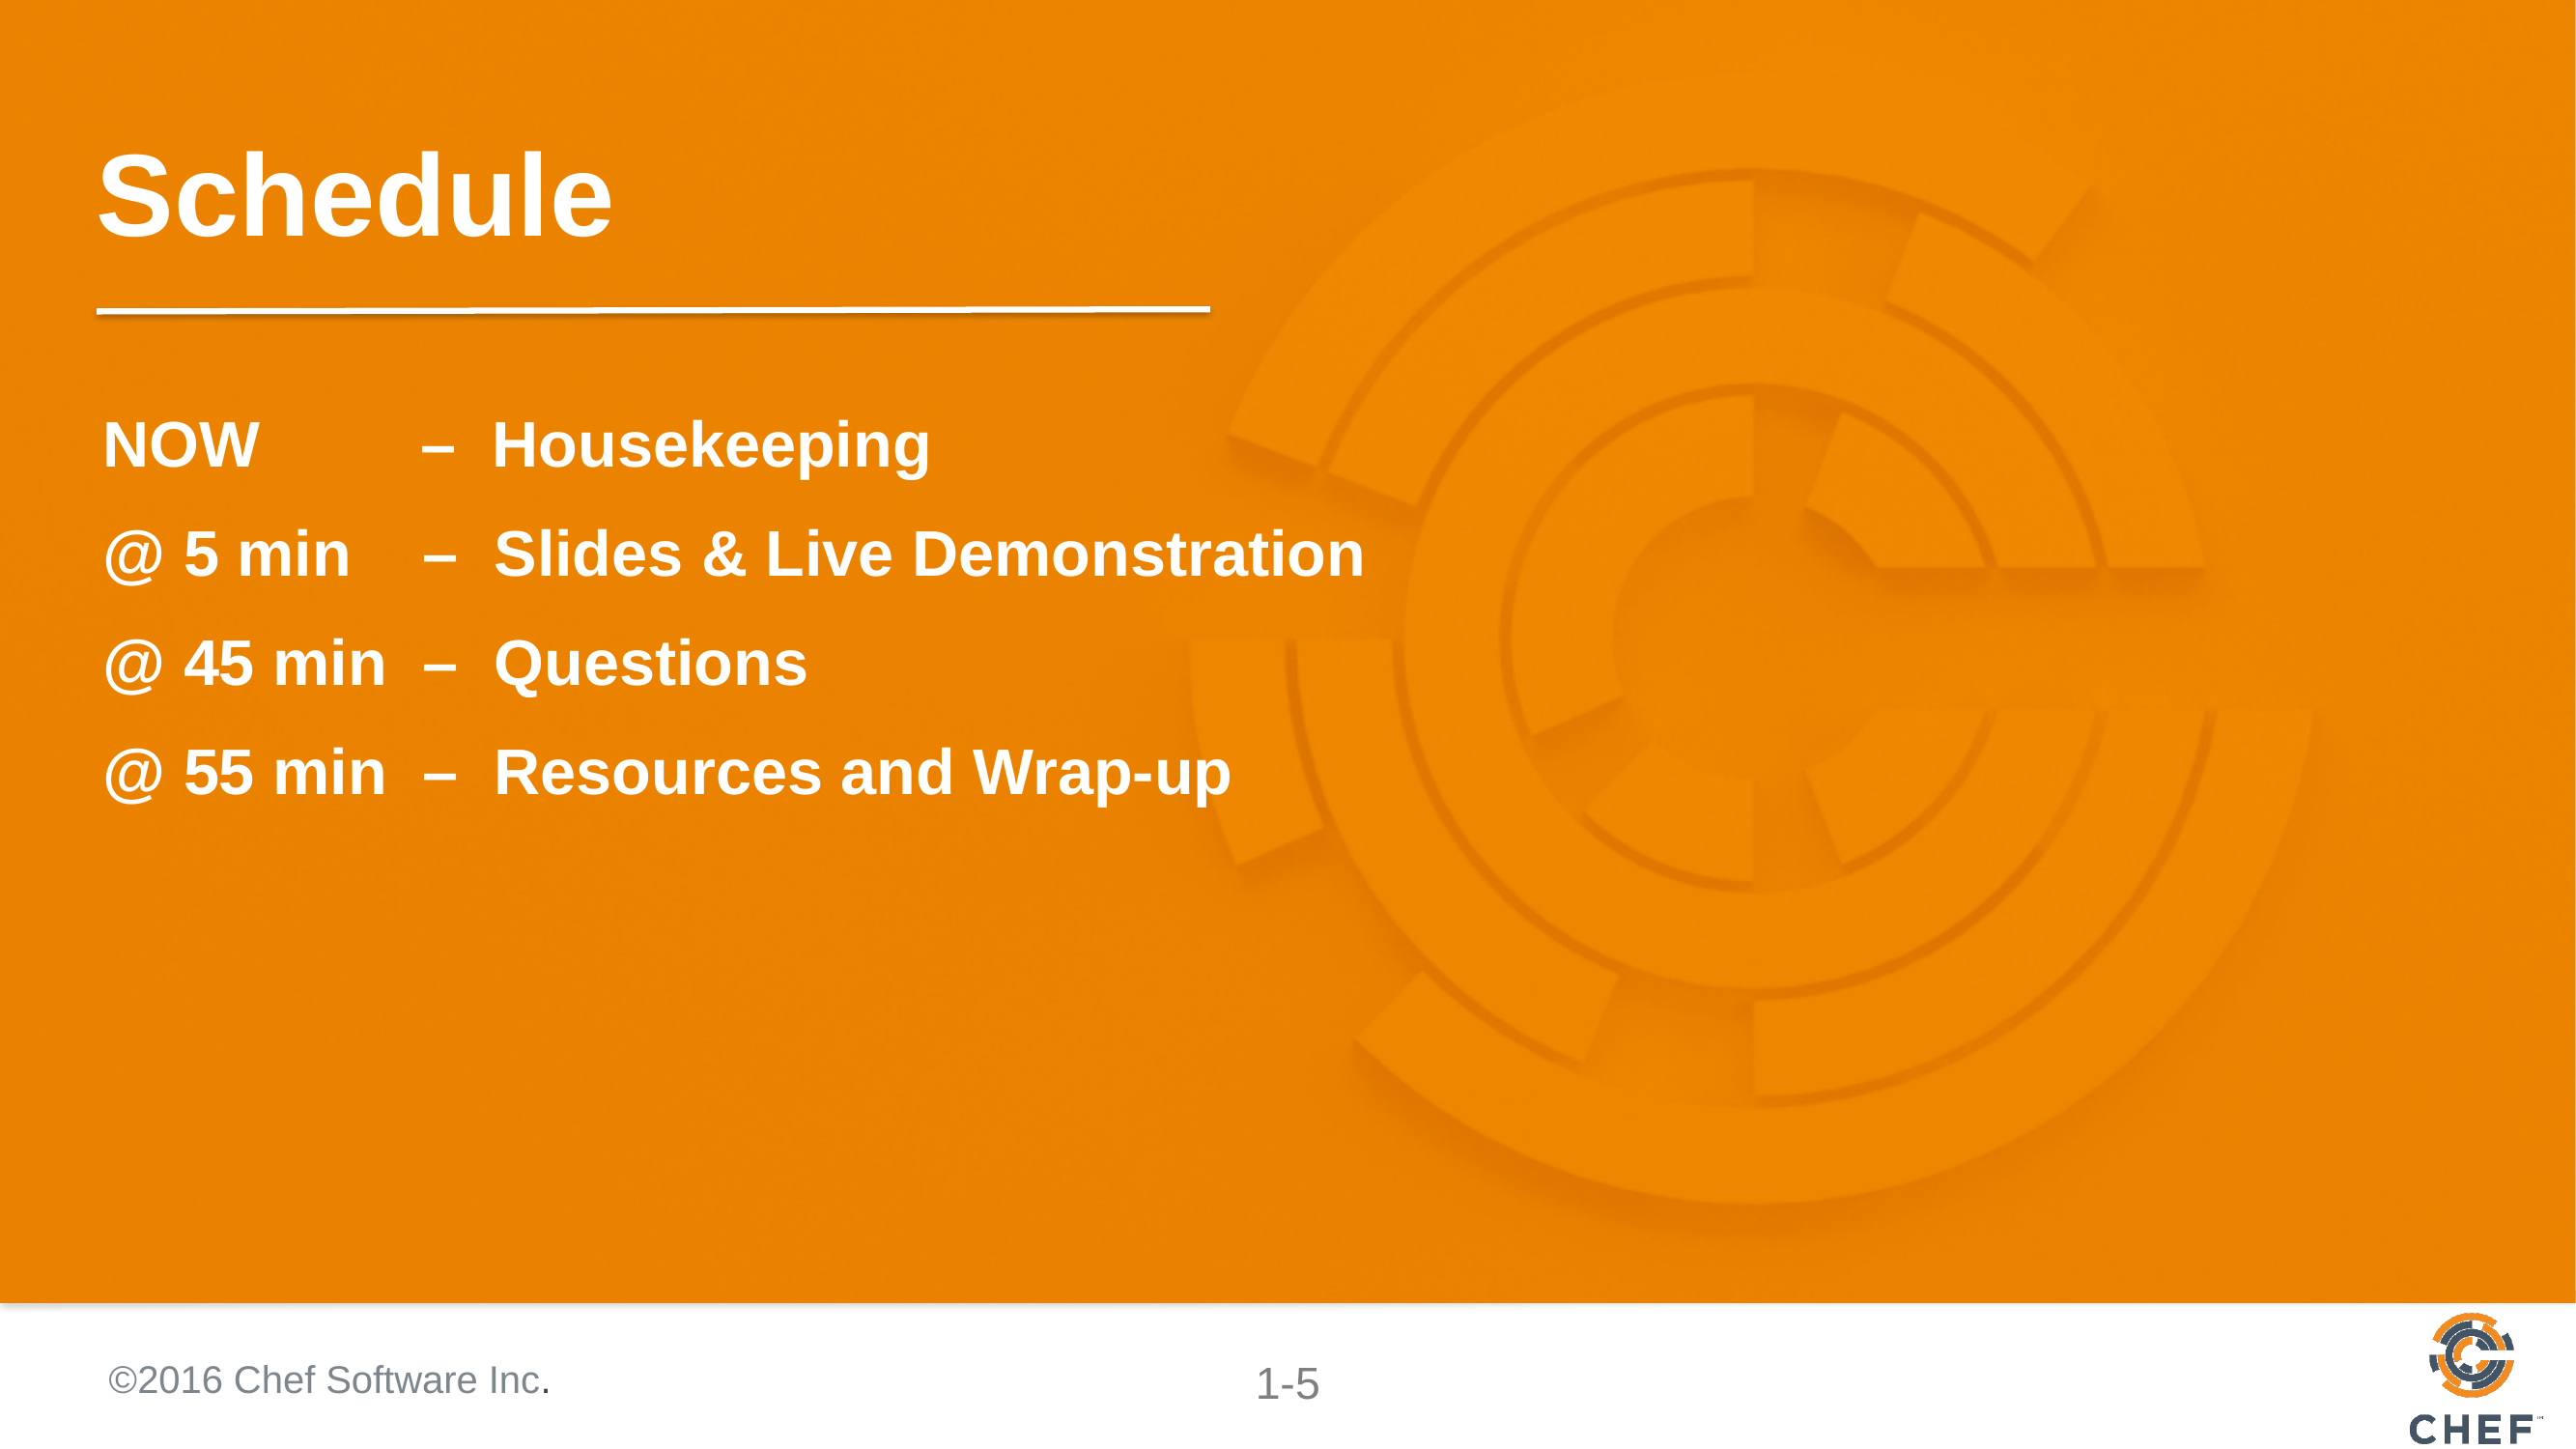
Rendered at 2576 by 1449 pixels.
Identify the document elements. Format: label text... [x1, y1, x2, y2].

title Schedule [96, 135, 1210, 268]
list NOW – Housekeeping @ 5 min – Slides & Live Demonstration @ 45 min – Questions @ 55 min – Resources and Wrap-up [102, 402, 1436, 1142]
picture [0, 0, 2576, 1449]
